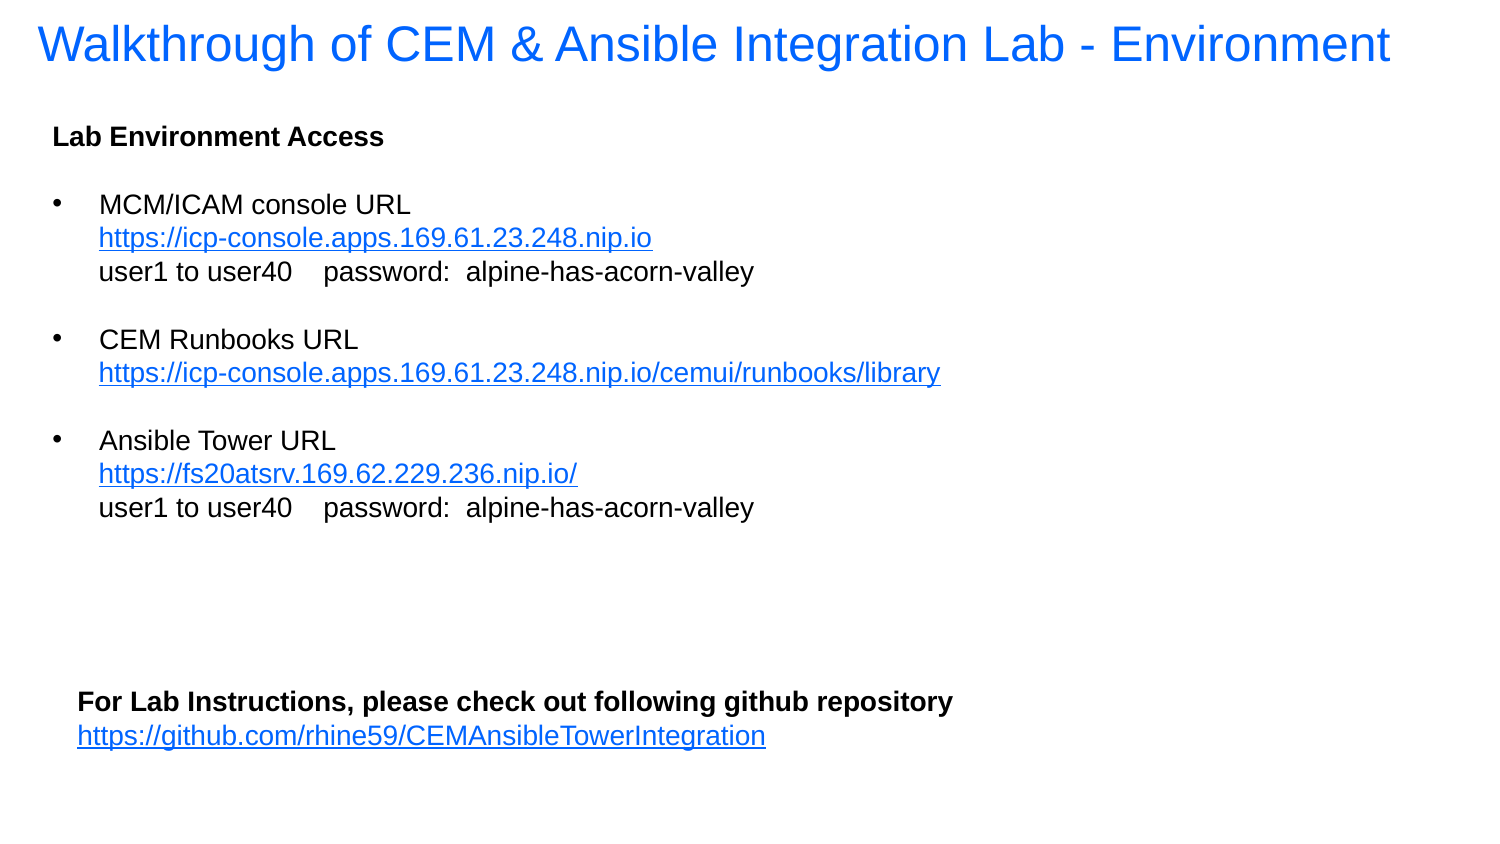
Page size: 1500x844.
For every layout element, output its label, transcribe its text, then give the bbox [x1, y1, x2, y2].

text_box For Lab Instructions, please check out following github repository https://github.com/rhine59/CEMAnsibleTowerIntegration [62, 676, 1146, 759]
title Walkthrough of CEM & Ansible Integration Lab - Environment [37, 17, 1436, 160]
text_box Lab Environment Access MCM/ICAM console URL https://icp-console.apps.169.61.23.248.nip.io user1 to user40 password: alpine-has-acorn-valley CEM Runbooks URL https://icp-console.apps.169.61.23.248.nip.io/cemui/runbooks/library Ansible Tower URL https://fs20atsrv.169.62.229.236.nip.io/ user1 to user40 password: alpine-has-acorn-valley [37, 111, 1120, 599]
